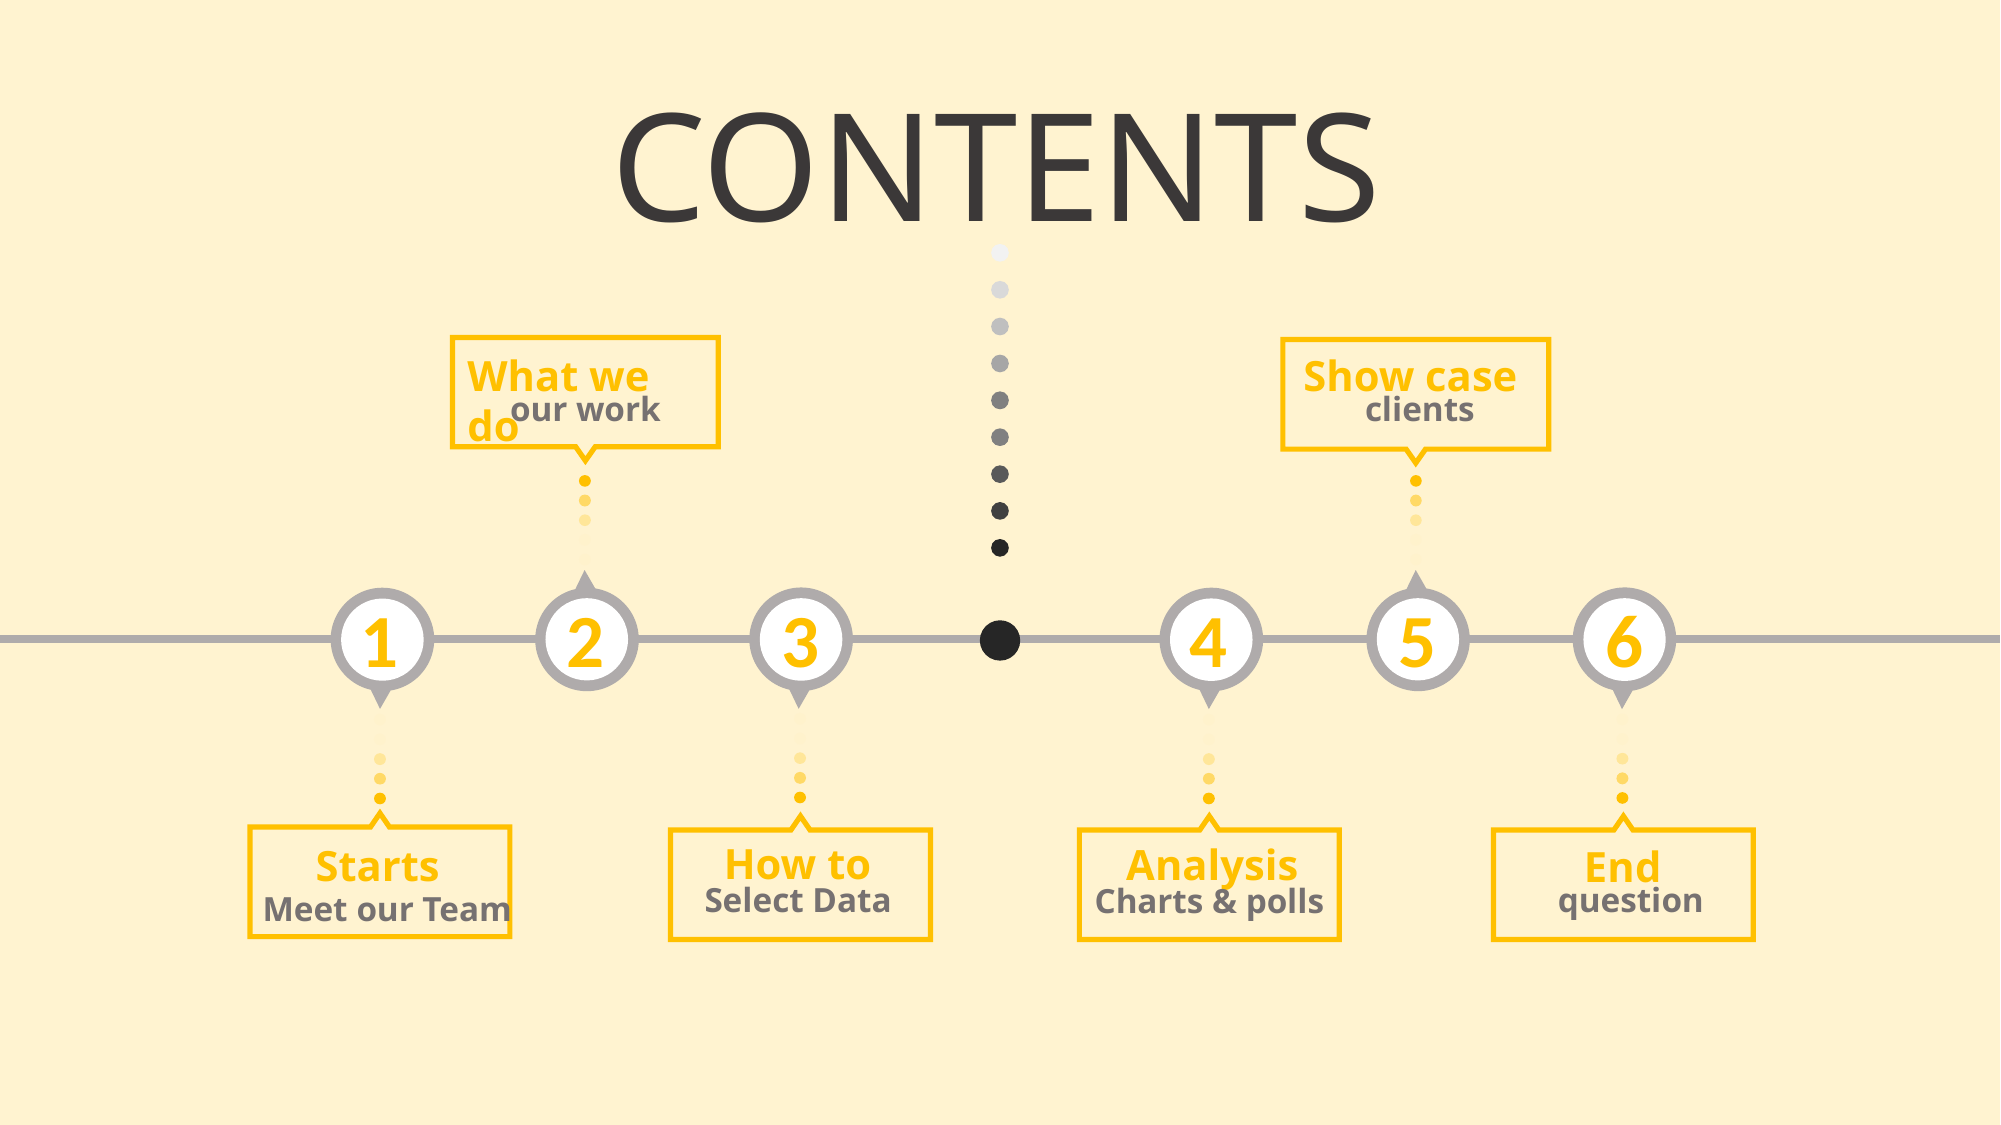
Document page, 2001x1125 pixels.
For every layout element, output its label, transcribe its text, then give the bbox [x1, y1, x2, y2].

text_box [1079, 815, 1351, 940]
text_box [373, 713, 387, 805]
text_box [249, 812, 551, 1040]
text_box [670, 815, 939, 940]
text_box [1616, 713, 1629, 805]
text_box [1282, 339, 1549, 464]
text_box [1409, 474, 1423, 566]
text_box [1493, 815, 1792, 940]
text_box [990, 243, 1009, 557]
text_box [1558, 573, 1691, 706]
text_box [1352, 573, 1484, 705]
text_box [521, 573, 653, 706]
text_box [452, 337, 719, 461]
text_box [980, 620, 1020, 638]
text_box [735, 573, 867, 705]
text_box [1202, 714, 1216, 805]
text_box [1145, 573, 1278, 706]
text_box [578, 474, 592, 566]
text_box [316, 573, 449, 706]
text_box CONTENTS [525, 64, 1467, 260]
text_box [982, 650, 1018, 661]
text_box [793, 713, 807, 804]
